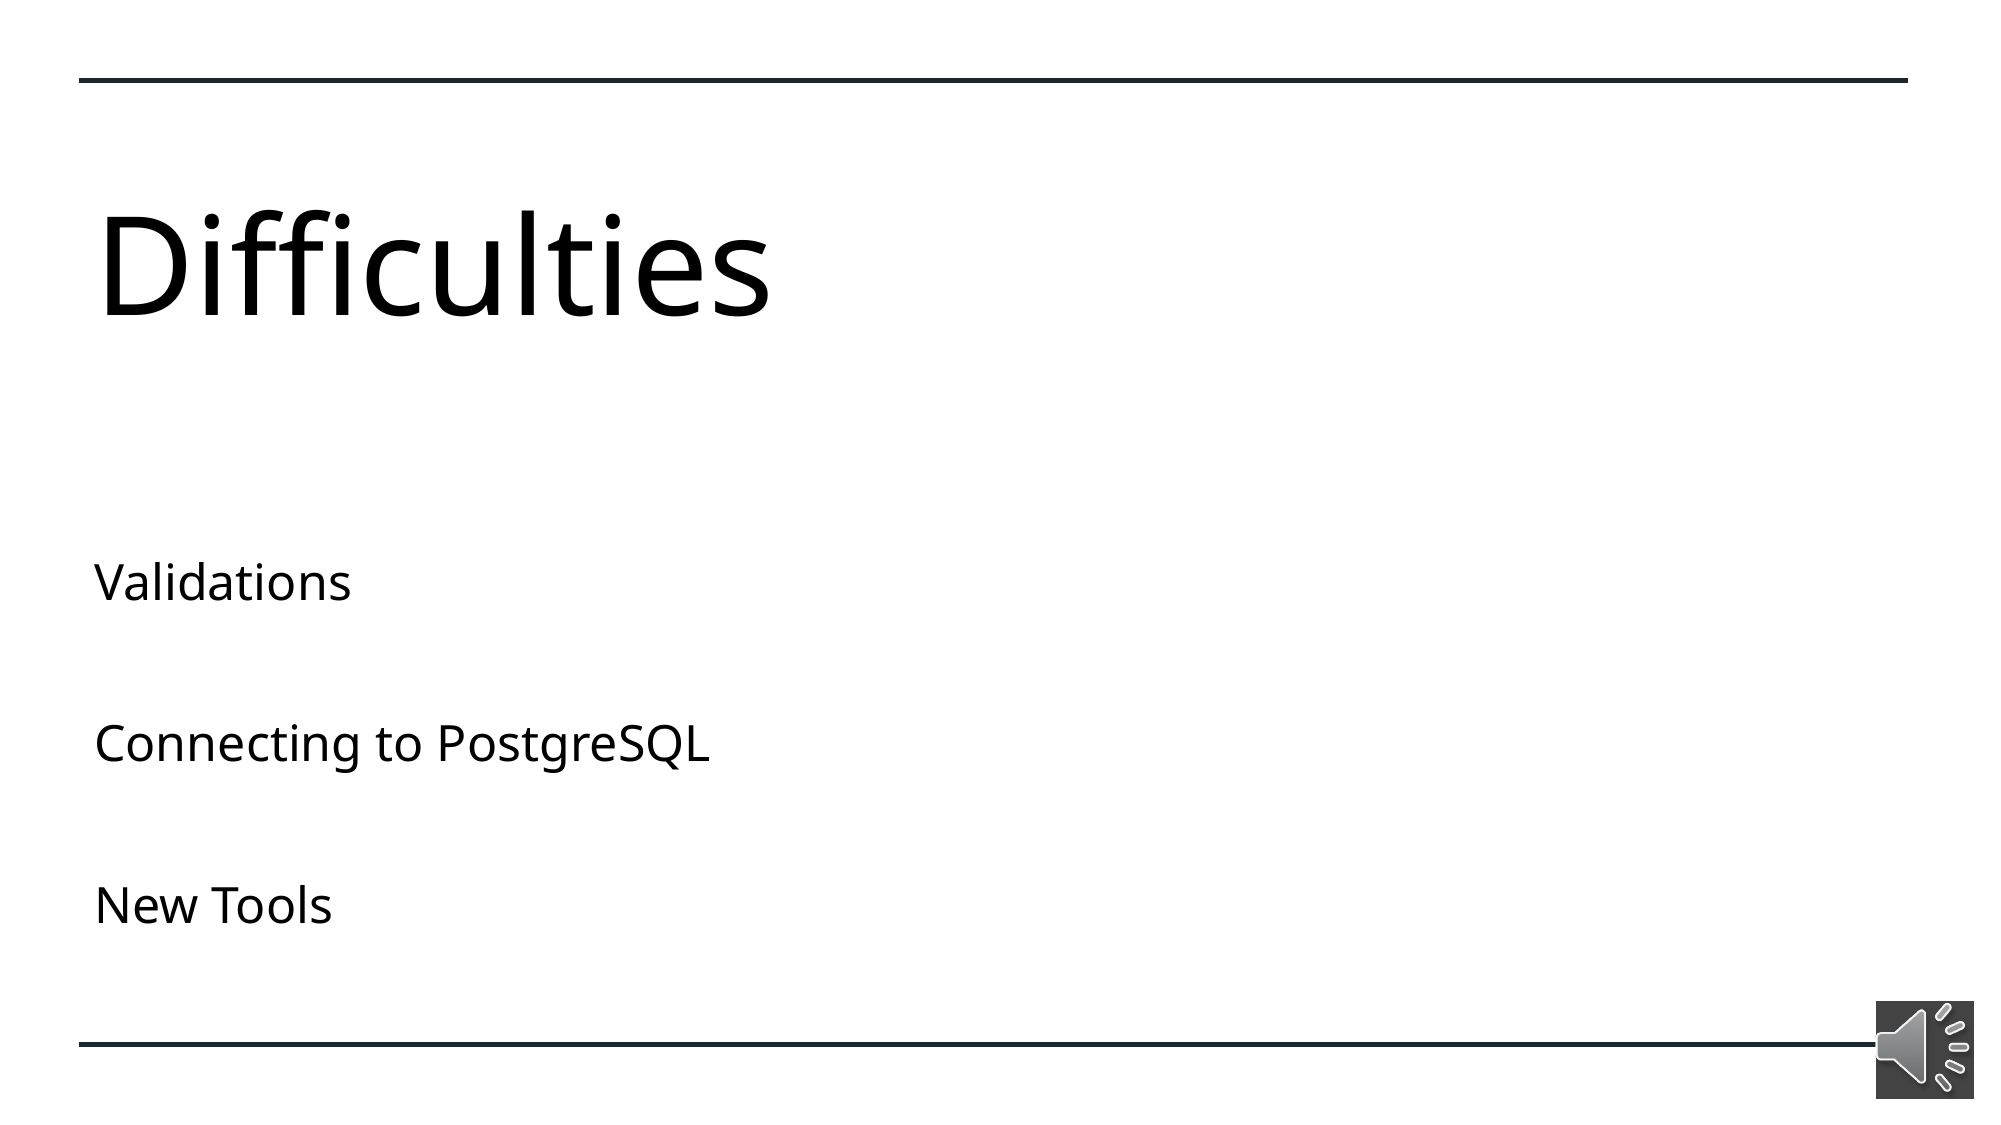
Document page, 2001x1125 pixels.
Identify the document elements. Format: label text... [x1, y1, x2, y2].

list Validations Connecting to PostgreSQL New Tools [79, 542, 1803, 965]
picture [1874, 999, 1975, 1100]
title Difficulties [79, 83, 1824, 438]
